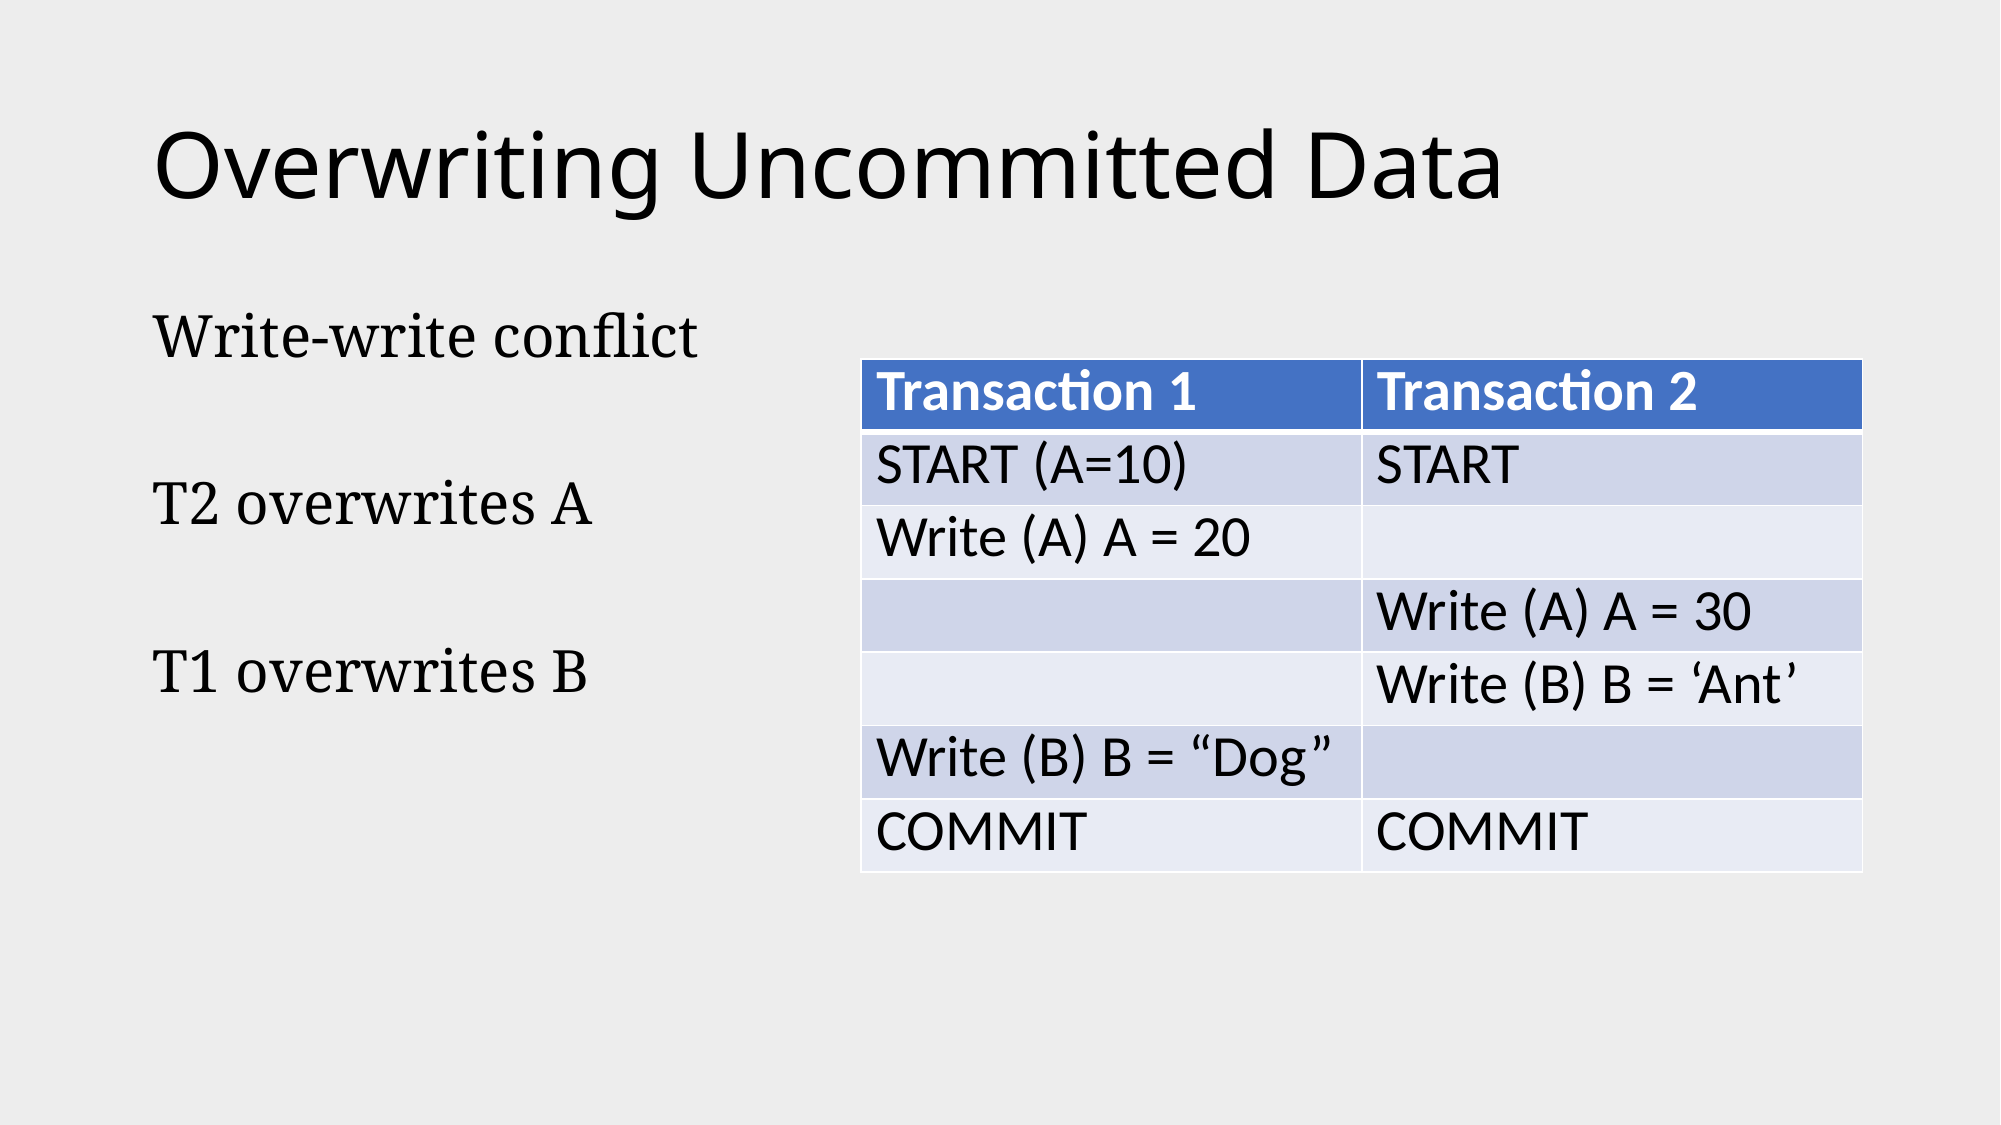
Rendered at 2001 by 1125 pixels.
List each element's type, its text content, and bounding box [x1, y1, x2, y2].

list Write-write conflict T2 overwrites A T1 overwrites B [137, 299, 841, 1014]
table_header Transaction 1 [862, 360, 1361, 429]
table_cell [1363, 506, 1862, 578]
table_cell COMMIT [862, 800, 1361, 871]
table_cell [862, 580, 1361, 651]
table_cell [1363, 726, 1862, 798]
table_cell START [1363, 435, 1862, 505]
table_cell COMMIT [1363, 800, 1862, 871]
table_cell START (A=10) [862, 435, 1361, 505]
table_cell Write (A) A = 30 [1363, 580, 1862, 651]
table_header Transaction 2 [1363, 360, 1862, 429]
table_cell Write (B) B = ‘Ant’ [1363, 653, 1862, 725]
table_cell Write (B) B = “Dog” [862, 726, 1361, 798]
table_cell [862, 653, 1361, 725]
table_cell Write (A) A = 20 [862, 506, 1361, 578]
title Overwriting Uncommitted Data [137, 59, 1863, 278]
